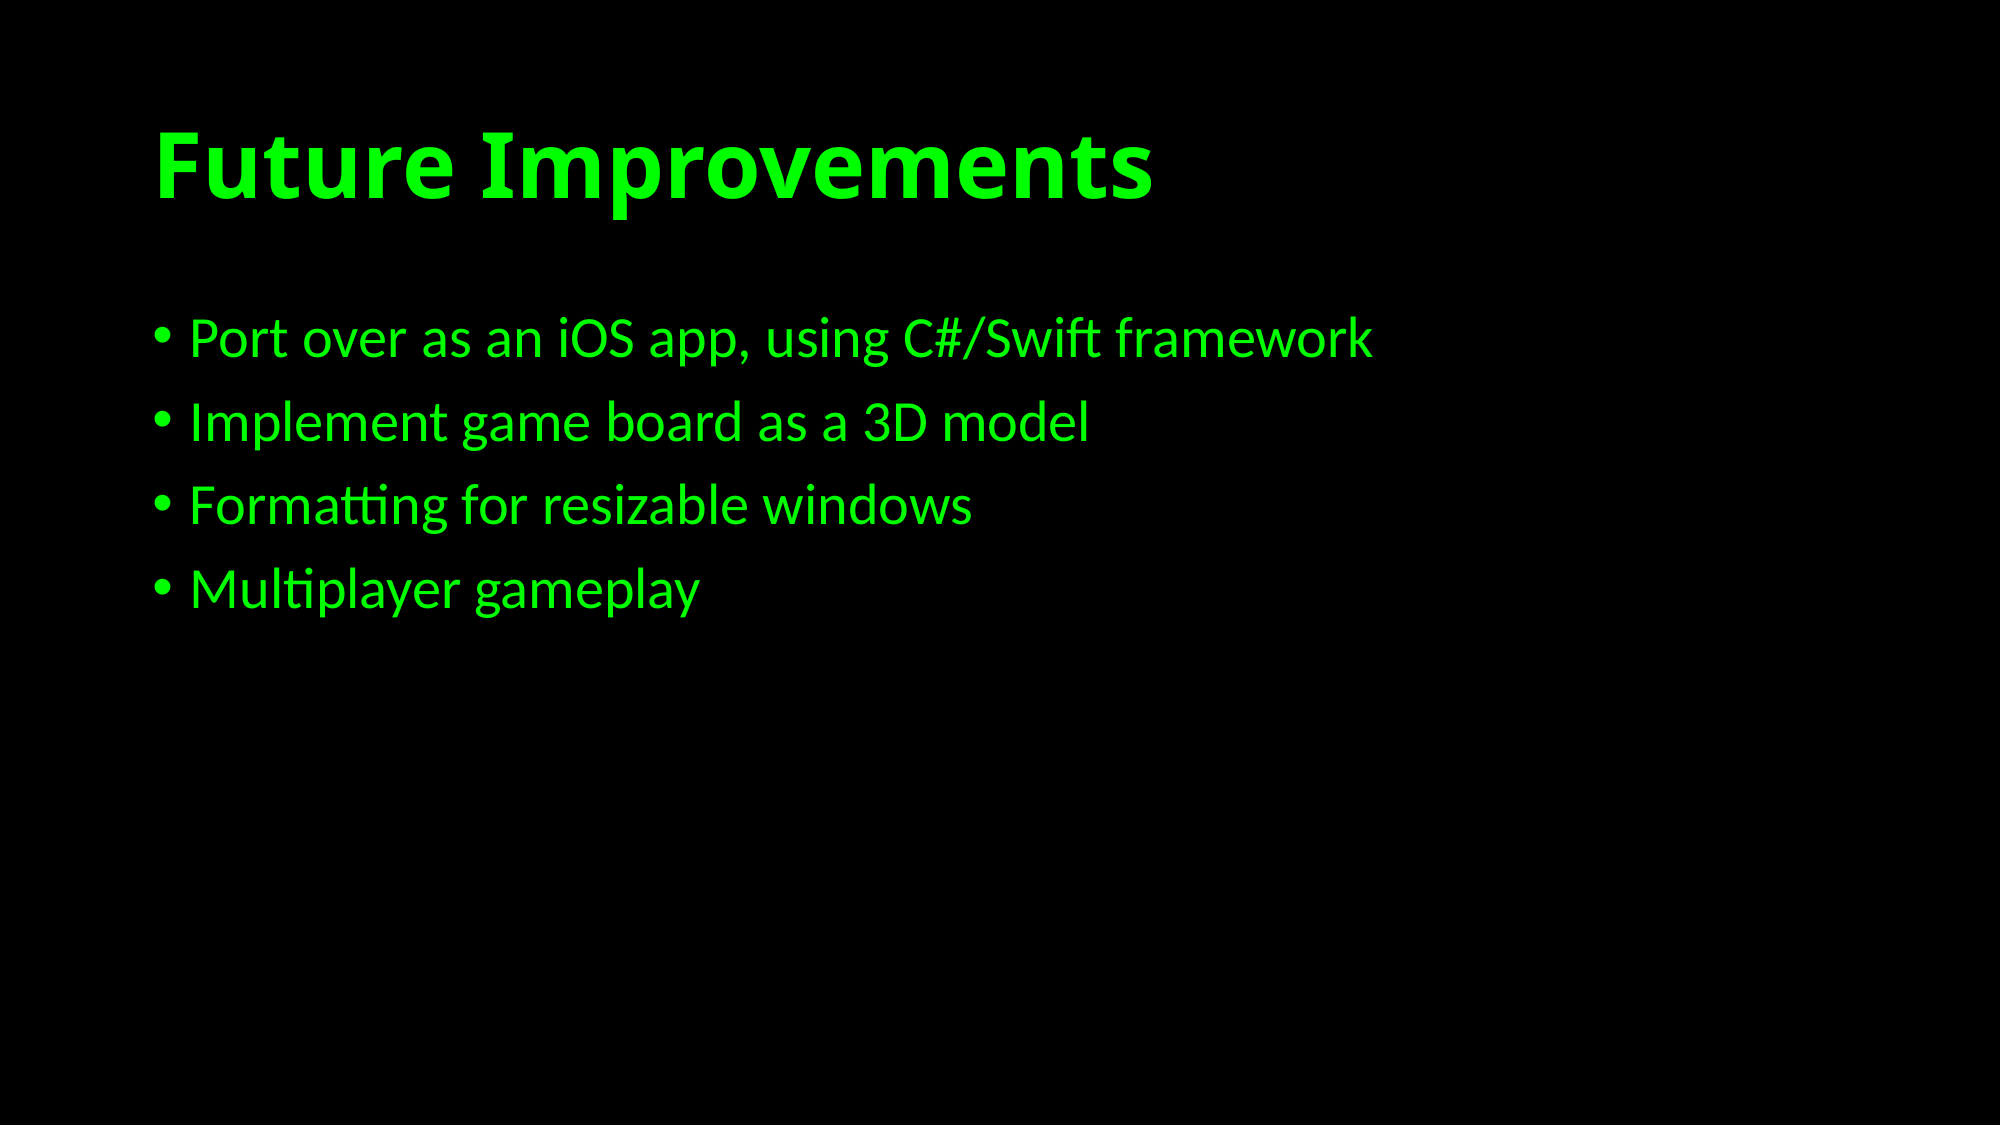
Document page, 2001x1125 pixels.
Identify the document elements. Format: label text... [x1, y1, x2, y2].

list Port over as an iOS app, using C#/Swift framework Implement game board as a 3D model Formatting for resizable windows Multiplayer gameplay [137, 299, 1863, 1014]
title Future Improvements [137, 59, 1863, 278]
